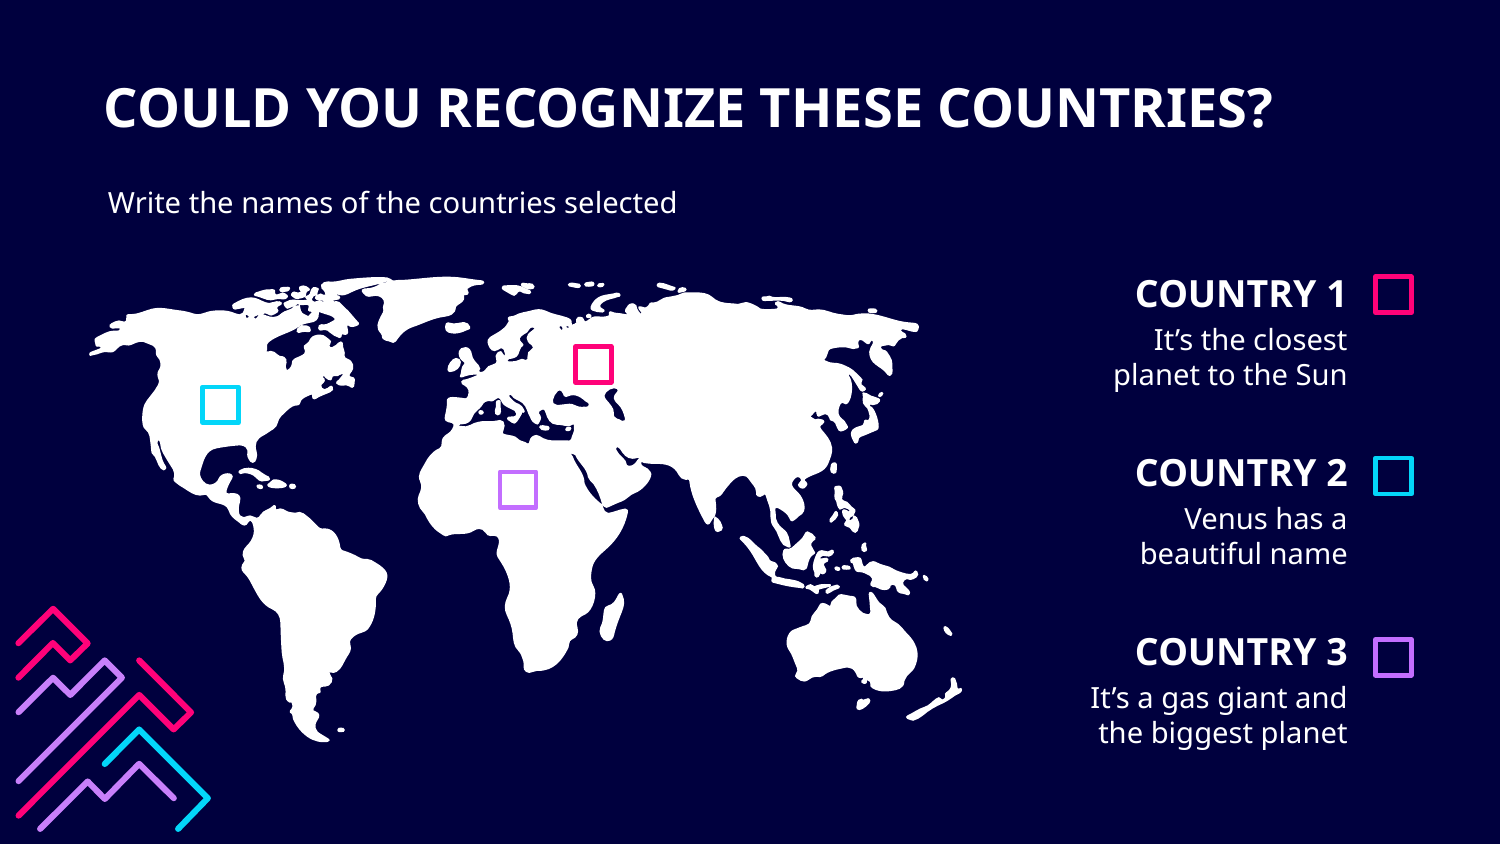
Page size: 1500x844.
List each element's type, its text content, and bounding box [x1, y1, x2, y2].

text_box COUNTRY 1 [1064, 262, 1363, 306]
text_box It’s the closest planet to the Sun [1050, 306, 1363, 423]
text_box It’s a gas giant and the biggest planet [1064, 664, 1363, 781]
text_box Venus has a beautiful name [1064, 485, 1363, 602]
title COULD YOU RECOGNIZE THESE COUNTRIES? [88, 58, 1412, 136]
text_box [1375, 458, 1412, 494]
text_box Write the names of the countries selected [93, 169, 1253, 240]
text_box COUNTRY 3 [1064, 620, 1363, 664]
text_box [1375, 276, 1412, 313]
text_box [88, 276, 963, 743]
text_box COUNTRY 2 [1064, 441, 1363, 485]
text_box [1375, 639, 1412, 676]
